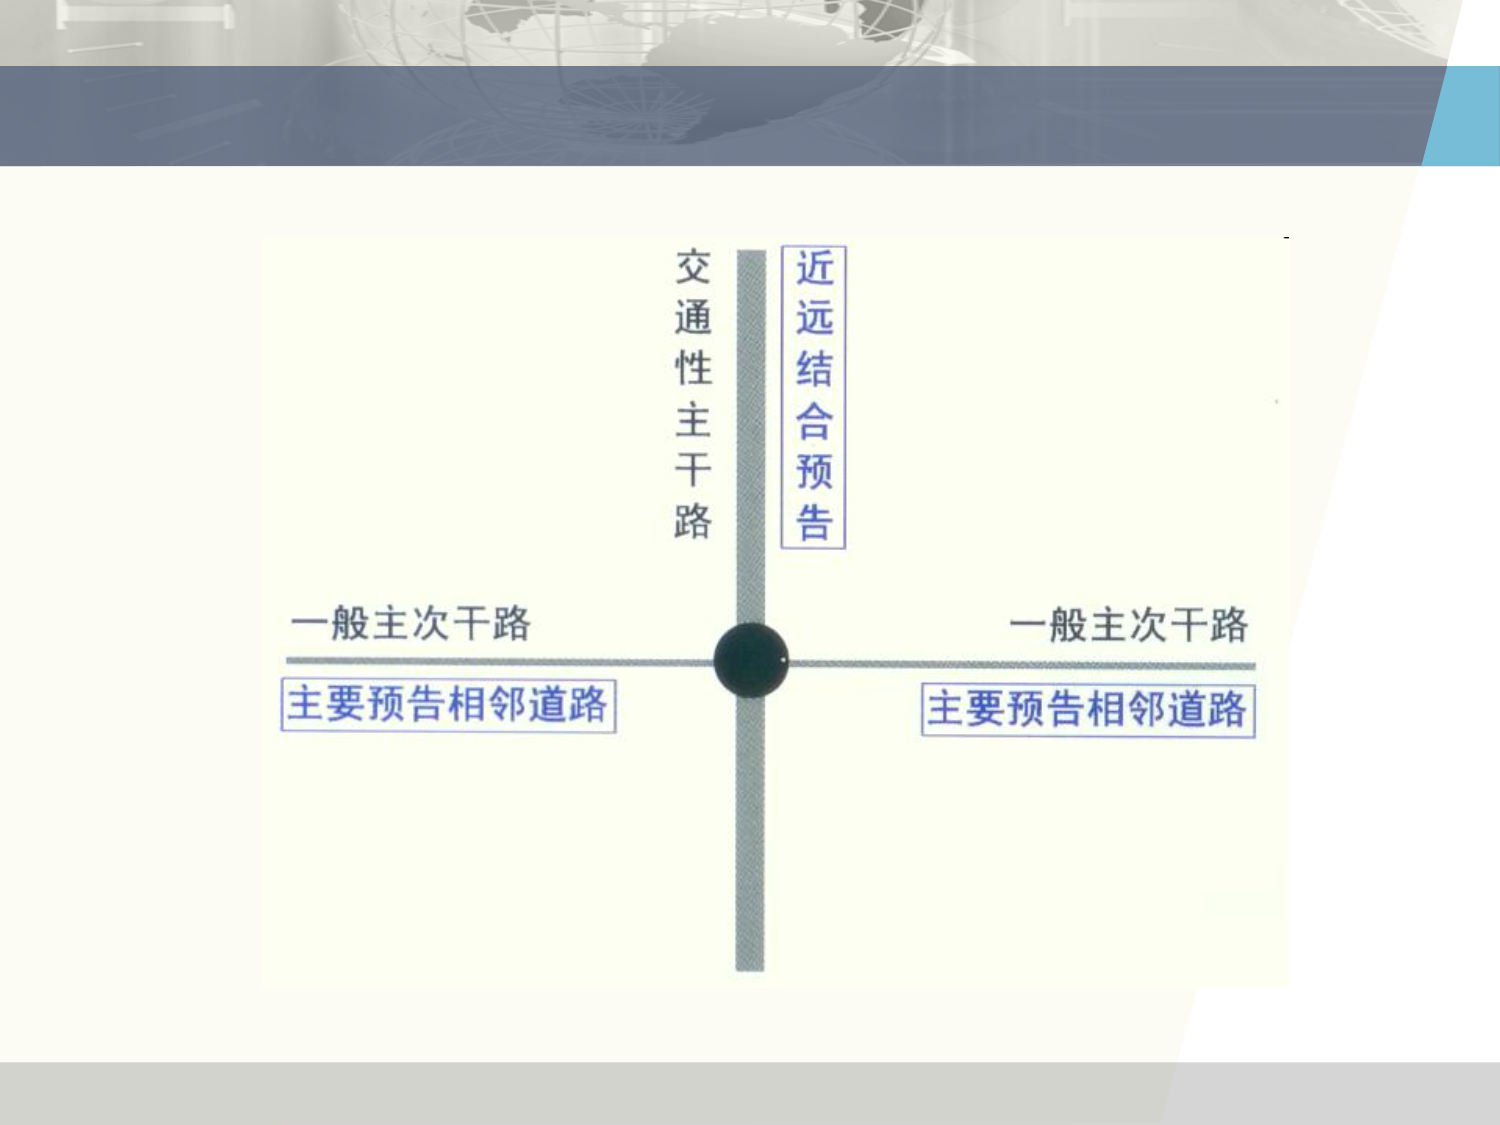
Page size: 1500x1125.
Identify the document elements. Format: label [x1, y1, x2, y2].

picture [262, 237, 1290, 988]
